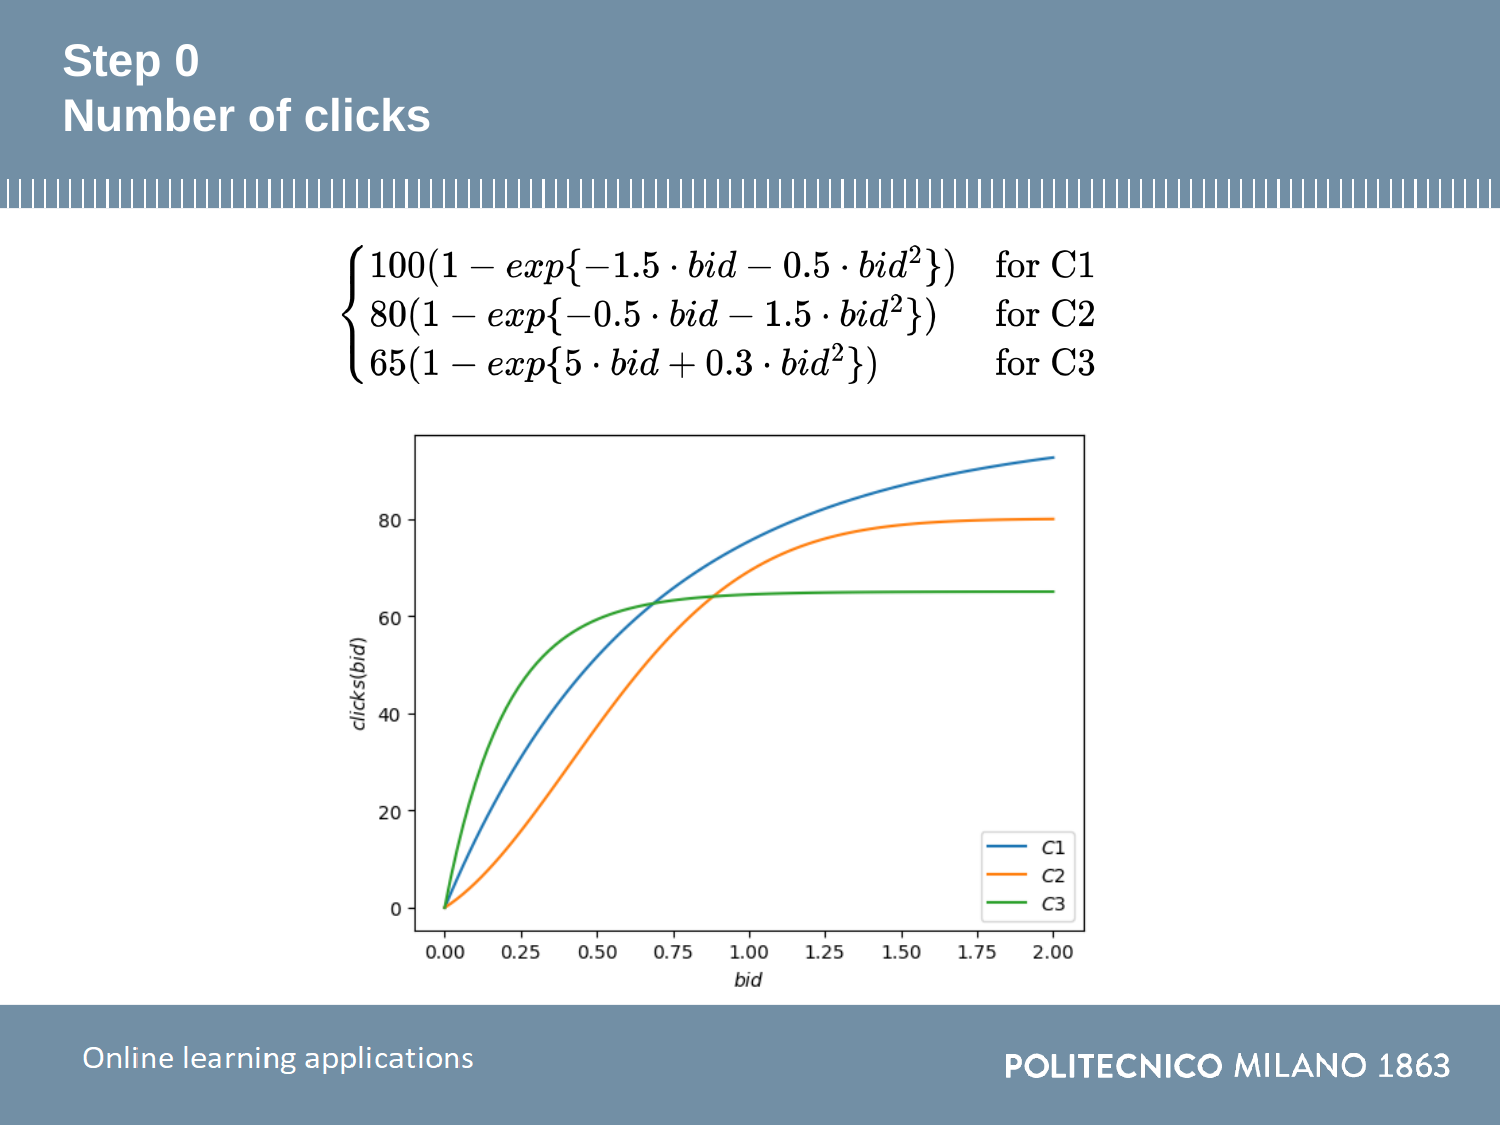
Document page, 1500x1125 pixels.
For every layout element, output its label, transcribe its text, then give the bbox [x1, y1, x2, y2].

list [335, 422, 1096, 1004]
picture [999, 1041, 1456, 1089]
picture [29, 1017, 525, 1103]
title Step 0 Number of clicks [47, 22, 1455, 161]
picture [335, 245, 1096, 384]
